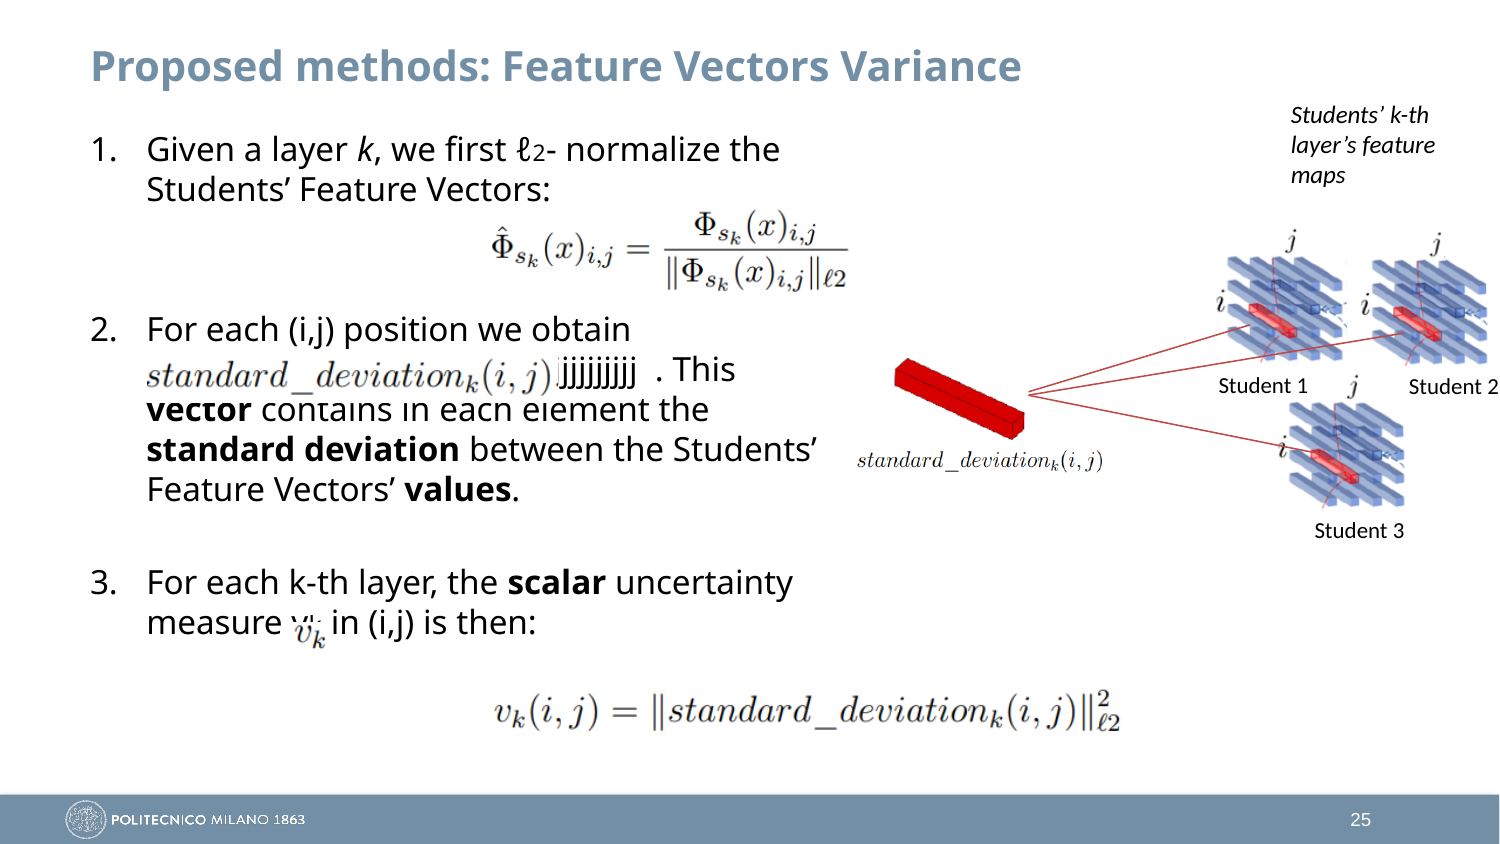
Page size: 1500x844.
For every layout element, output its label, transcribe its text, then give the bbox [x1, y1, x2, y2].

picture [288, 621, 329, 651]
picture [62, 797, 308, 841]
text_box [1028, 332, 1405, 396]
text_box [1028, 324, 1250, 332]
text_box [1033, 395, 1321, 455]
picture [1210, 220, 1495, 515]
title Proposed methods: Feature Vectors Variance [75, 24, 1425, 106]
list Given a layer k, we first ℓ2- normalize the Students’ Feature Vectors: For each (i,j) position we obtain cjjjjjjjjjjjjjjjjjjjjjjjjjjjjjjjjjjjjjjjjjjjjjjjjjjjjjjjj . This vector contains in each element the standard deviation between the Students’ Feature Vectors’ values. For each k-th layer, the scalar uncertainty measure vk in (i,j) is then: [75, 120, 848, 754]
text_box Student 3 [1299, 523, 1466, 550]
picture [485, 195, 867, 300]
picture [854, 343, 1105, 478]
picture [485, 685, 1132, 745]
text_box Students’ k-th layer’s feature maps [1276, 91, 1489, 196]
picture [147, 355, 558, 404]
